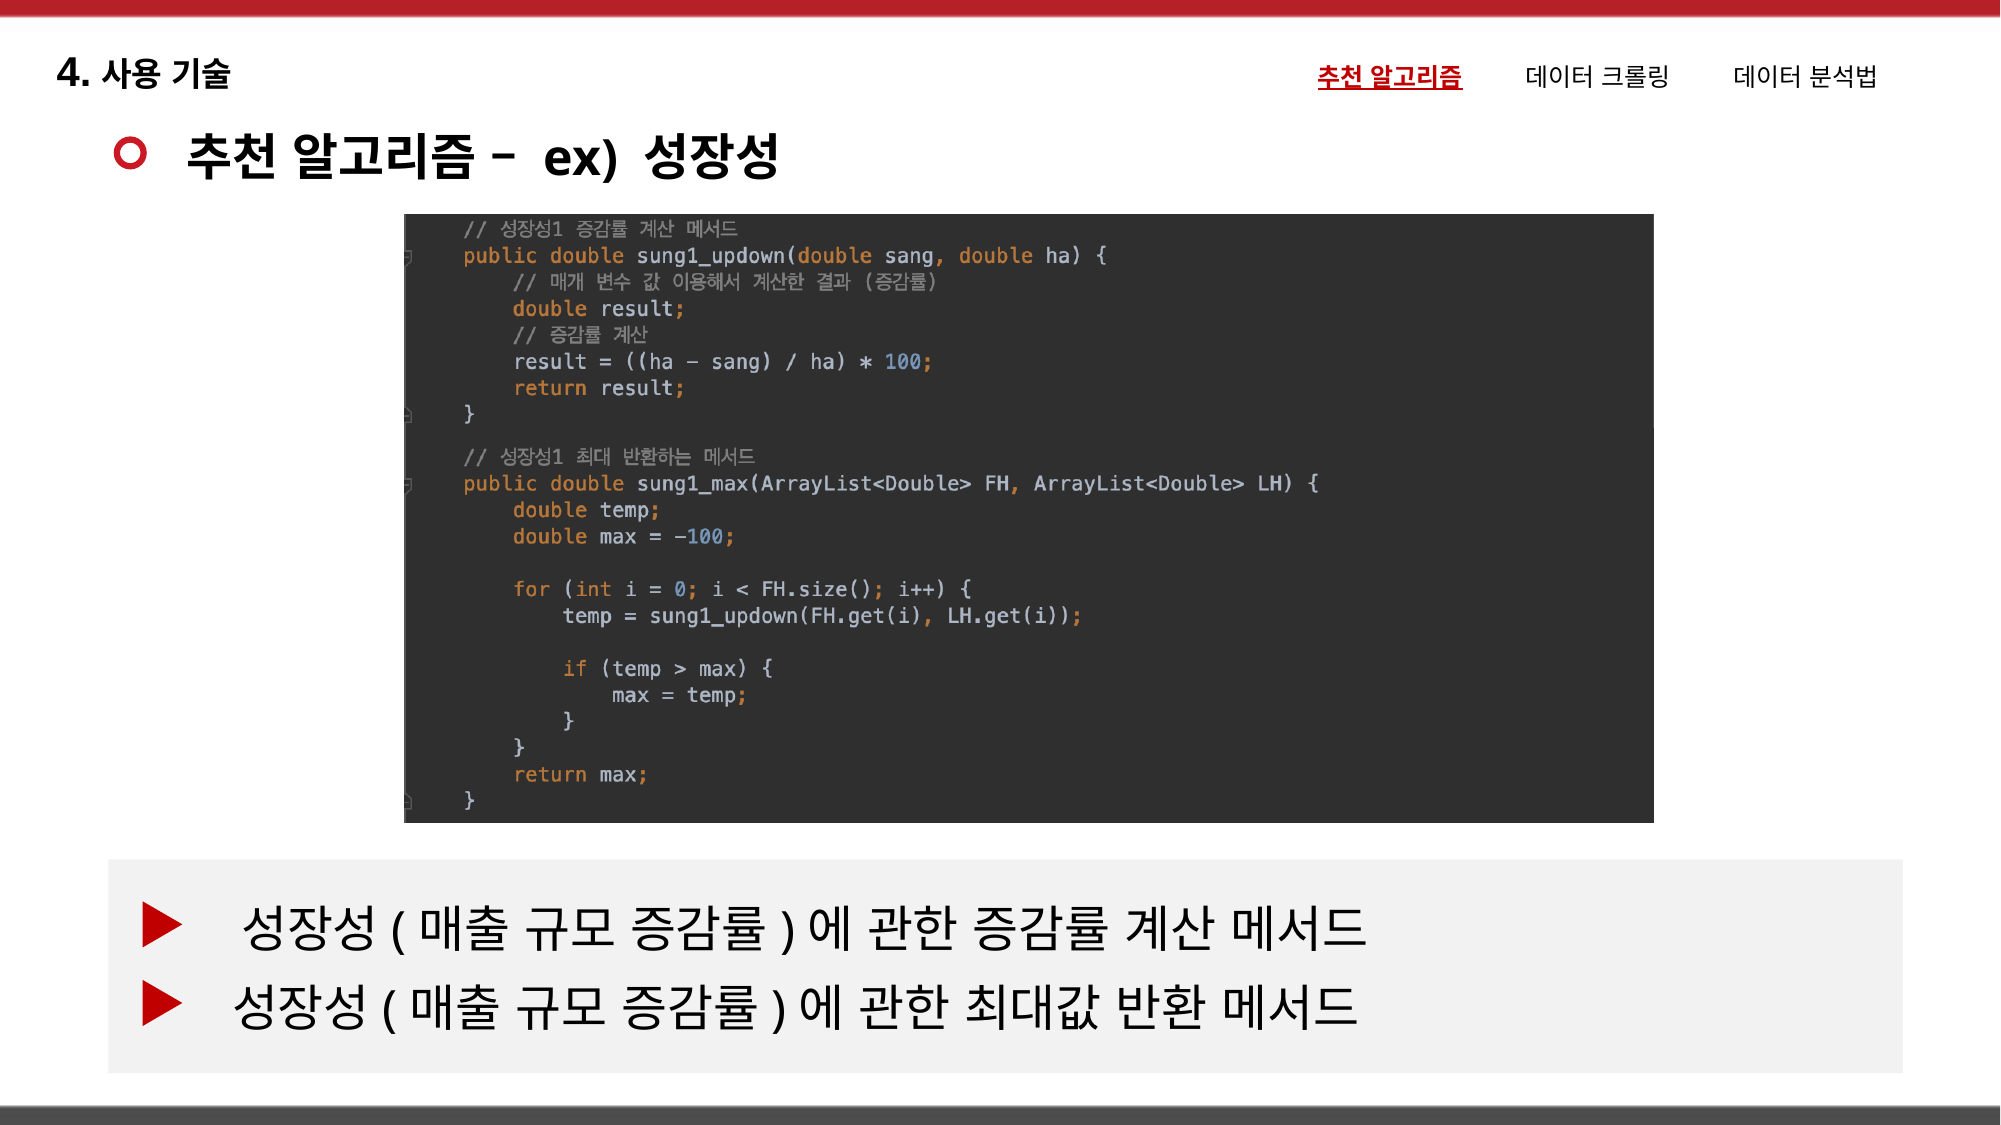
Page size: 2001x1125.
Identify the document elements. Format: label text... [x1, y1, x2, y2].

text_box [107, 858, 1904, 1074]
picture [0, 0, 2001, 1125]
text_box 성장성(매출 규모 증감률)에 관한 증감률 계산 메서드 [226, 890, 1385, 966]
text_box 4.사용 기술 [41, 37, 423, 103]
text_box 추천 알고리즘 – ex) 성장성 [172, 118, 797, 193]
text_box [115, 138, 145, 168]
text_box 성장성(매출 규모 증감률)에 관한 최대값 반환 메서드 [217, 969, 1376, 1044]
text_box [142, 901, 183, 948]
text_box [142, 979, 183, 1027]
text_box 추천 알고리즘 데이터 크롤링 데이터 분석법 [1303, 53, 1974, 99]
